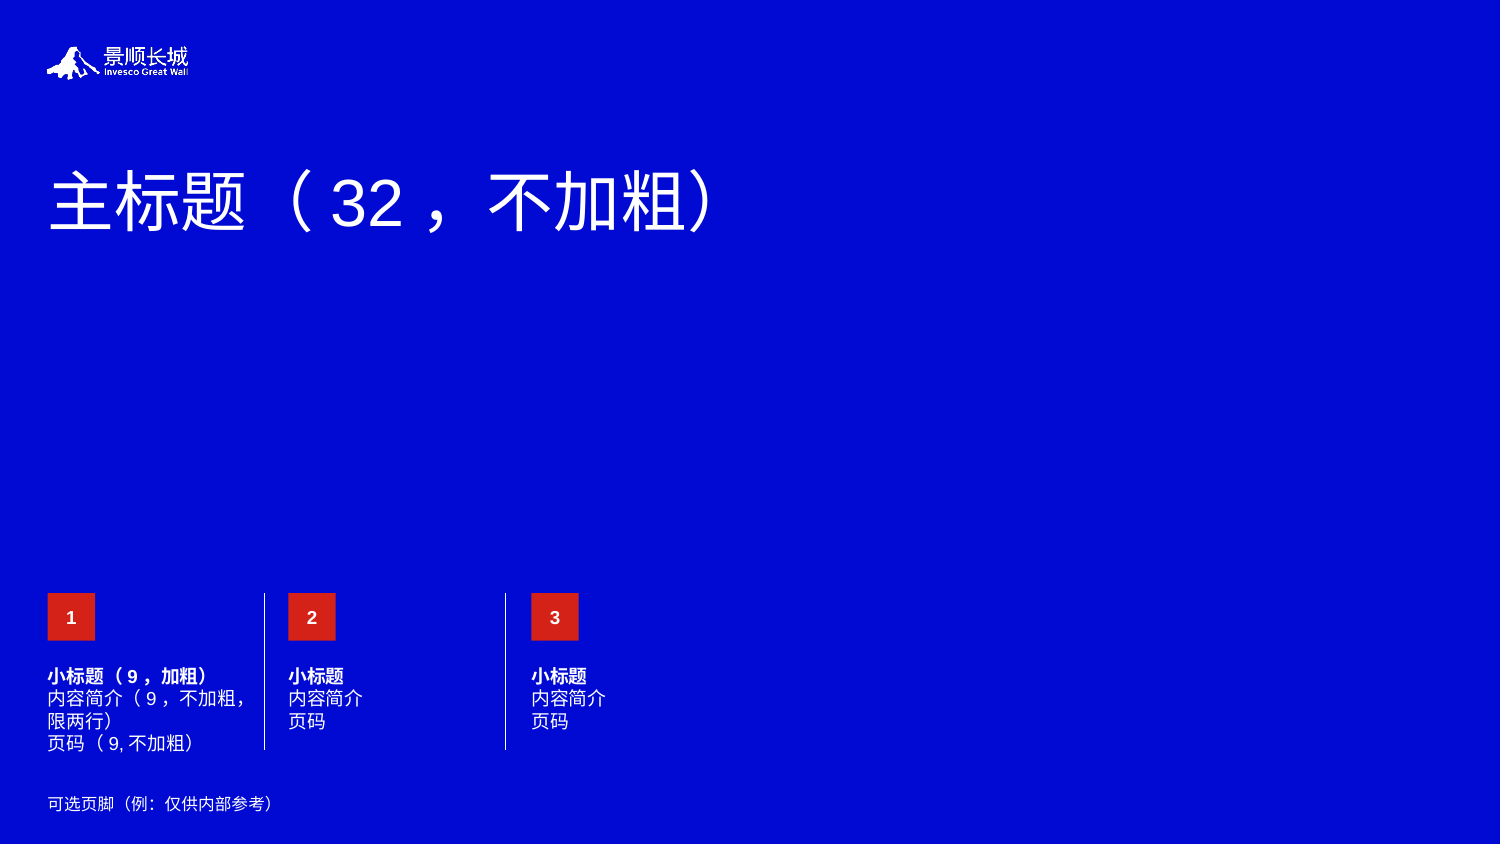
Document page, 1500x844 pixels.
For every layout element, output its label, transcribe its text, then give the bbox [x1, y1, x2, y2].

title 主标题（32，不加粗） [47, 167, 1454, 541]
list 小标题 内容简介 页码 [531, 664, 739, 771]
list 3 [531, 593, 579, 641]
list 2 [288, 593, 336, 641]
list 1 [47, 593, 96, 641]
list 小标题 内容简介 页码 [288, 664, 496, 771]
picture [47, 46, 188, 80]
footer 可选页脚（例：仅供内部参考） [47, 792, 1016, 815]
list 小标题（9，加粗） 内容简介（9，不加粗，限两行） 页码（9,不加粗） [47, 664, 255, 771]
